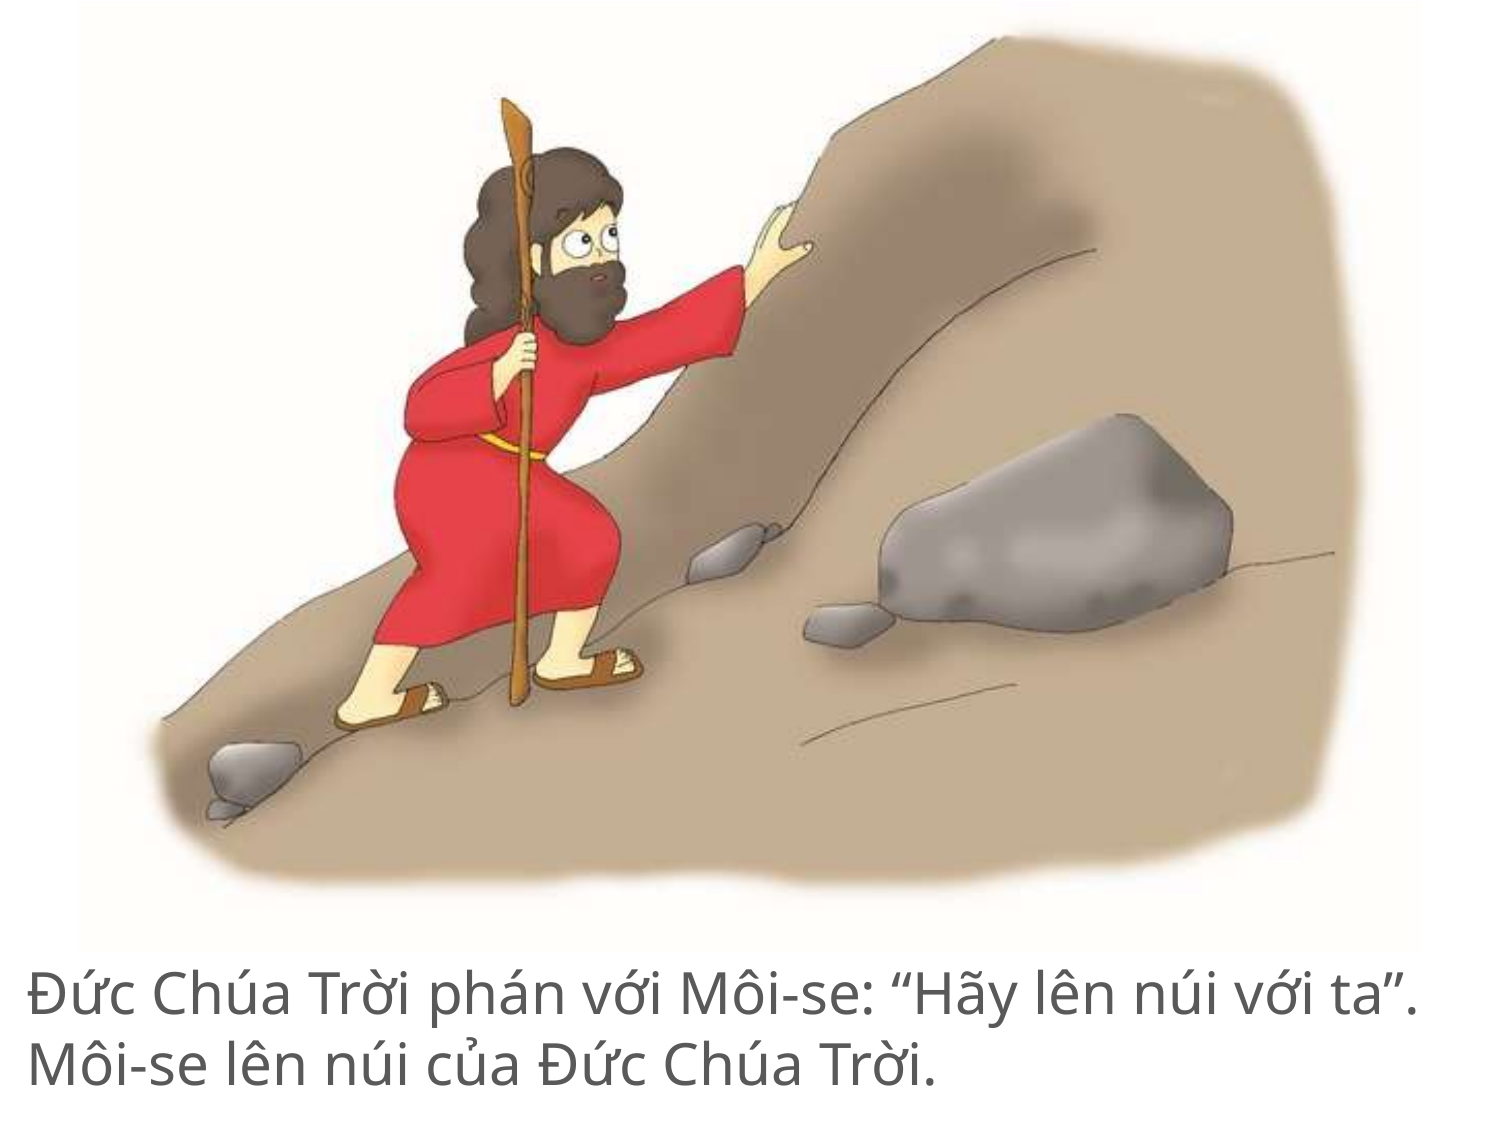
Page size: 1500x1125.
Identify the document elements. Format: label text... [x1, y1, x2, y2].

text_box Đức Chúa Trời phán với Môi-se: “Hãy lên núi với ta”. Môi-se lên núi của Đức Chúa Trời. [11, 949, 1483, 1104]
picture [78, 0, 1422, 953]
